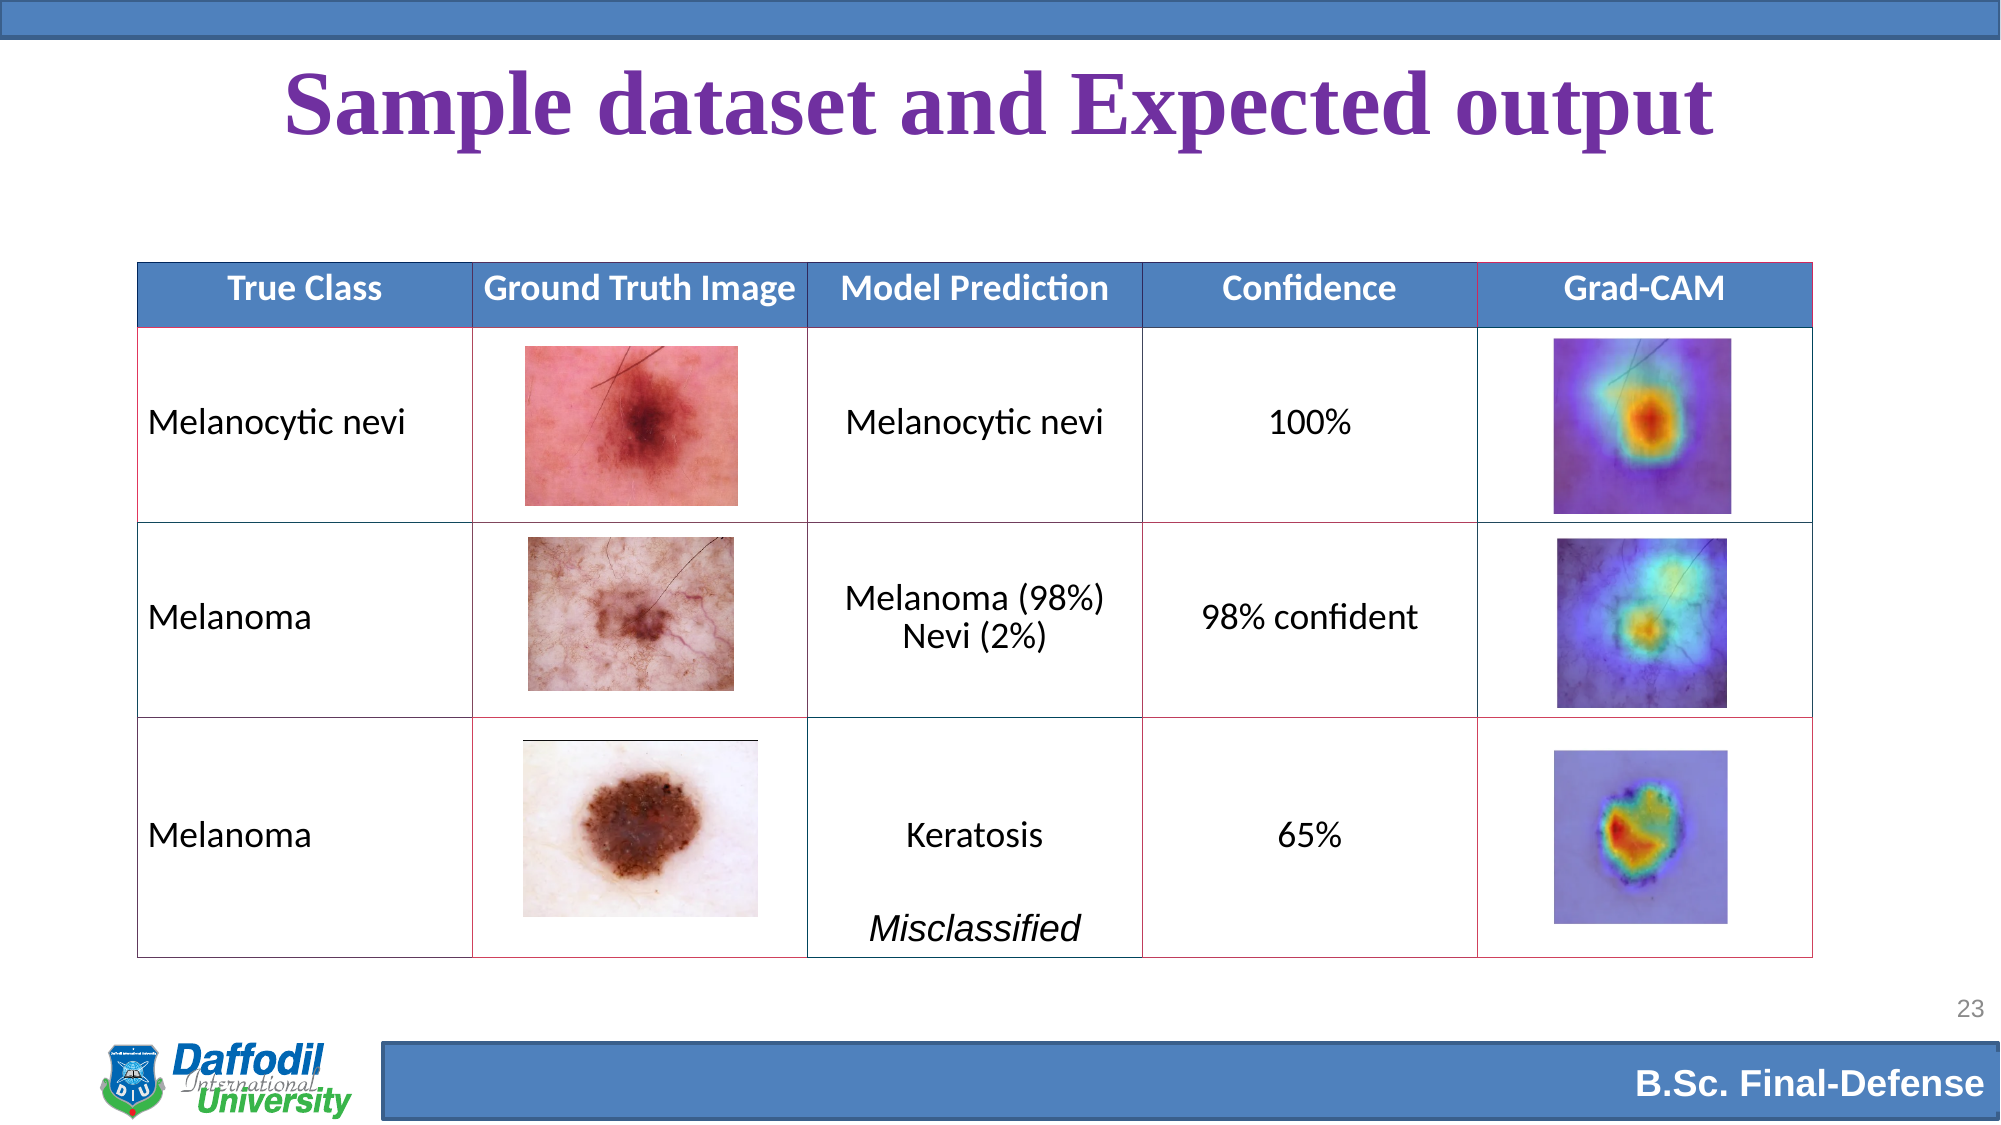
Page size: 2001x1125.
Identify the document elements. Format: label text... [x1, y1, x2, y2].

table_header Model Prediction [808, 263, 1142, 327]
table_cell Keratosis [808, 718, 1142, 957]
table_cell Melanocytic nevi [808, 328, 1142, 522]
table_header Confidence [1143, 263, 1477, 327]
picture [528, 537, 734, 692]
picture [522, 740, 758, 917]
table_header Grad-CAM [1478, 263, 1812, 327]
table_header Ground Truth Image [473, 263, 807, 327]
table_cell 65% [1143, 718, 1477, 957]
table_cell 98% confident [1143, 523, 1477, 717]
table_cell Melanoma [138, 718, 472, 957]
text_box B.Sc. Final-Defense [1462, 1051, 2000, 1112]
table_cell [1478, 718, 1812, 957]
table_cell [473, 523, 807, 717]
table_cell Melanoma [138, 523, 472, 717]
table_cell Melanocytic nevi [138, 328, 472, 522]
picture [1552, 337, 1732, 514]
title Sample dataset and Expected output [225, 26, 1775, 169]
table_cell [1478, 328, 1812, 522]
picture [1552, 748, 1729, 926]
slide_number 23 [1533, 977, 2000, 1038]
text_box Misclassified [854, 896, 1096, 957]
picture [125, 1078, 132, 1084]
table_cell 100% [1143, 328, 1477, 522]
table_header True Class [138, 263, 472, 327]
picture [524, 346, 738, 507]
table_cell [473, 718, 807, 957]
table_cell [1478, 523, 1812, 717]
table_cell [473, 328, 807, 522]
table_cell Melanoma (98%) Nevi (2%) [808, 523, 1142, 717]
picture [1556, 537, 1728, 708]
